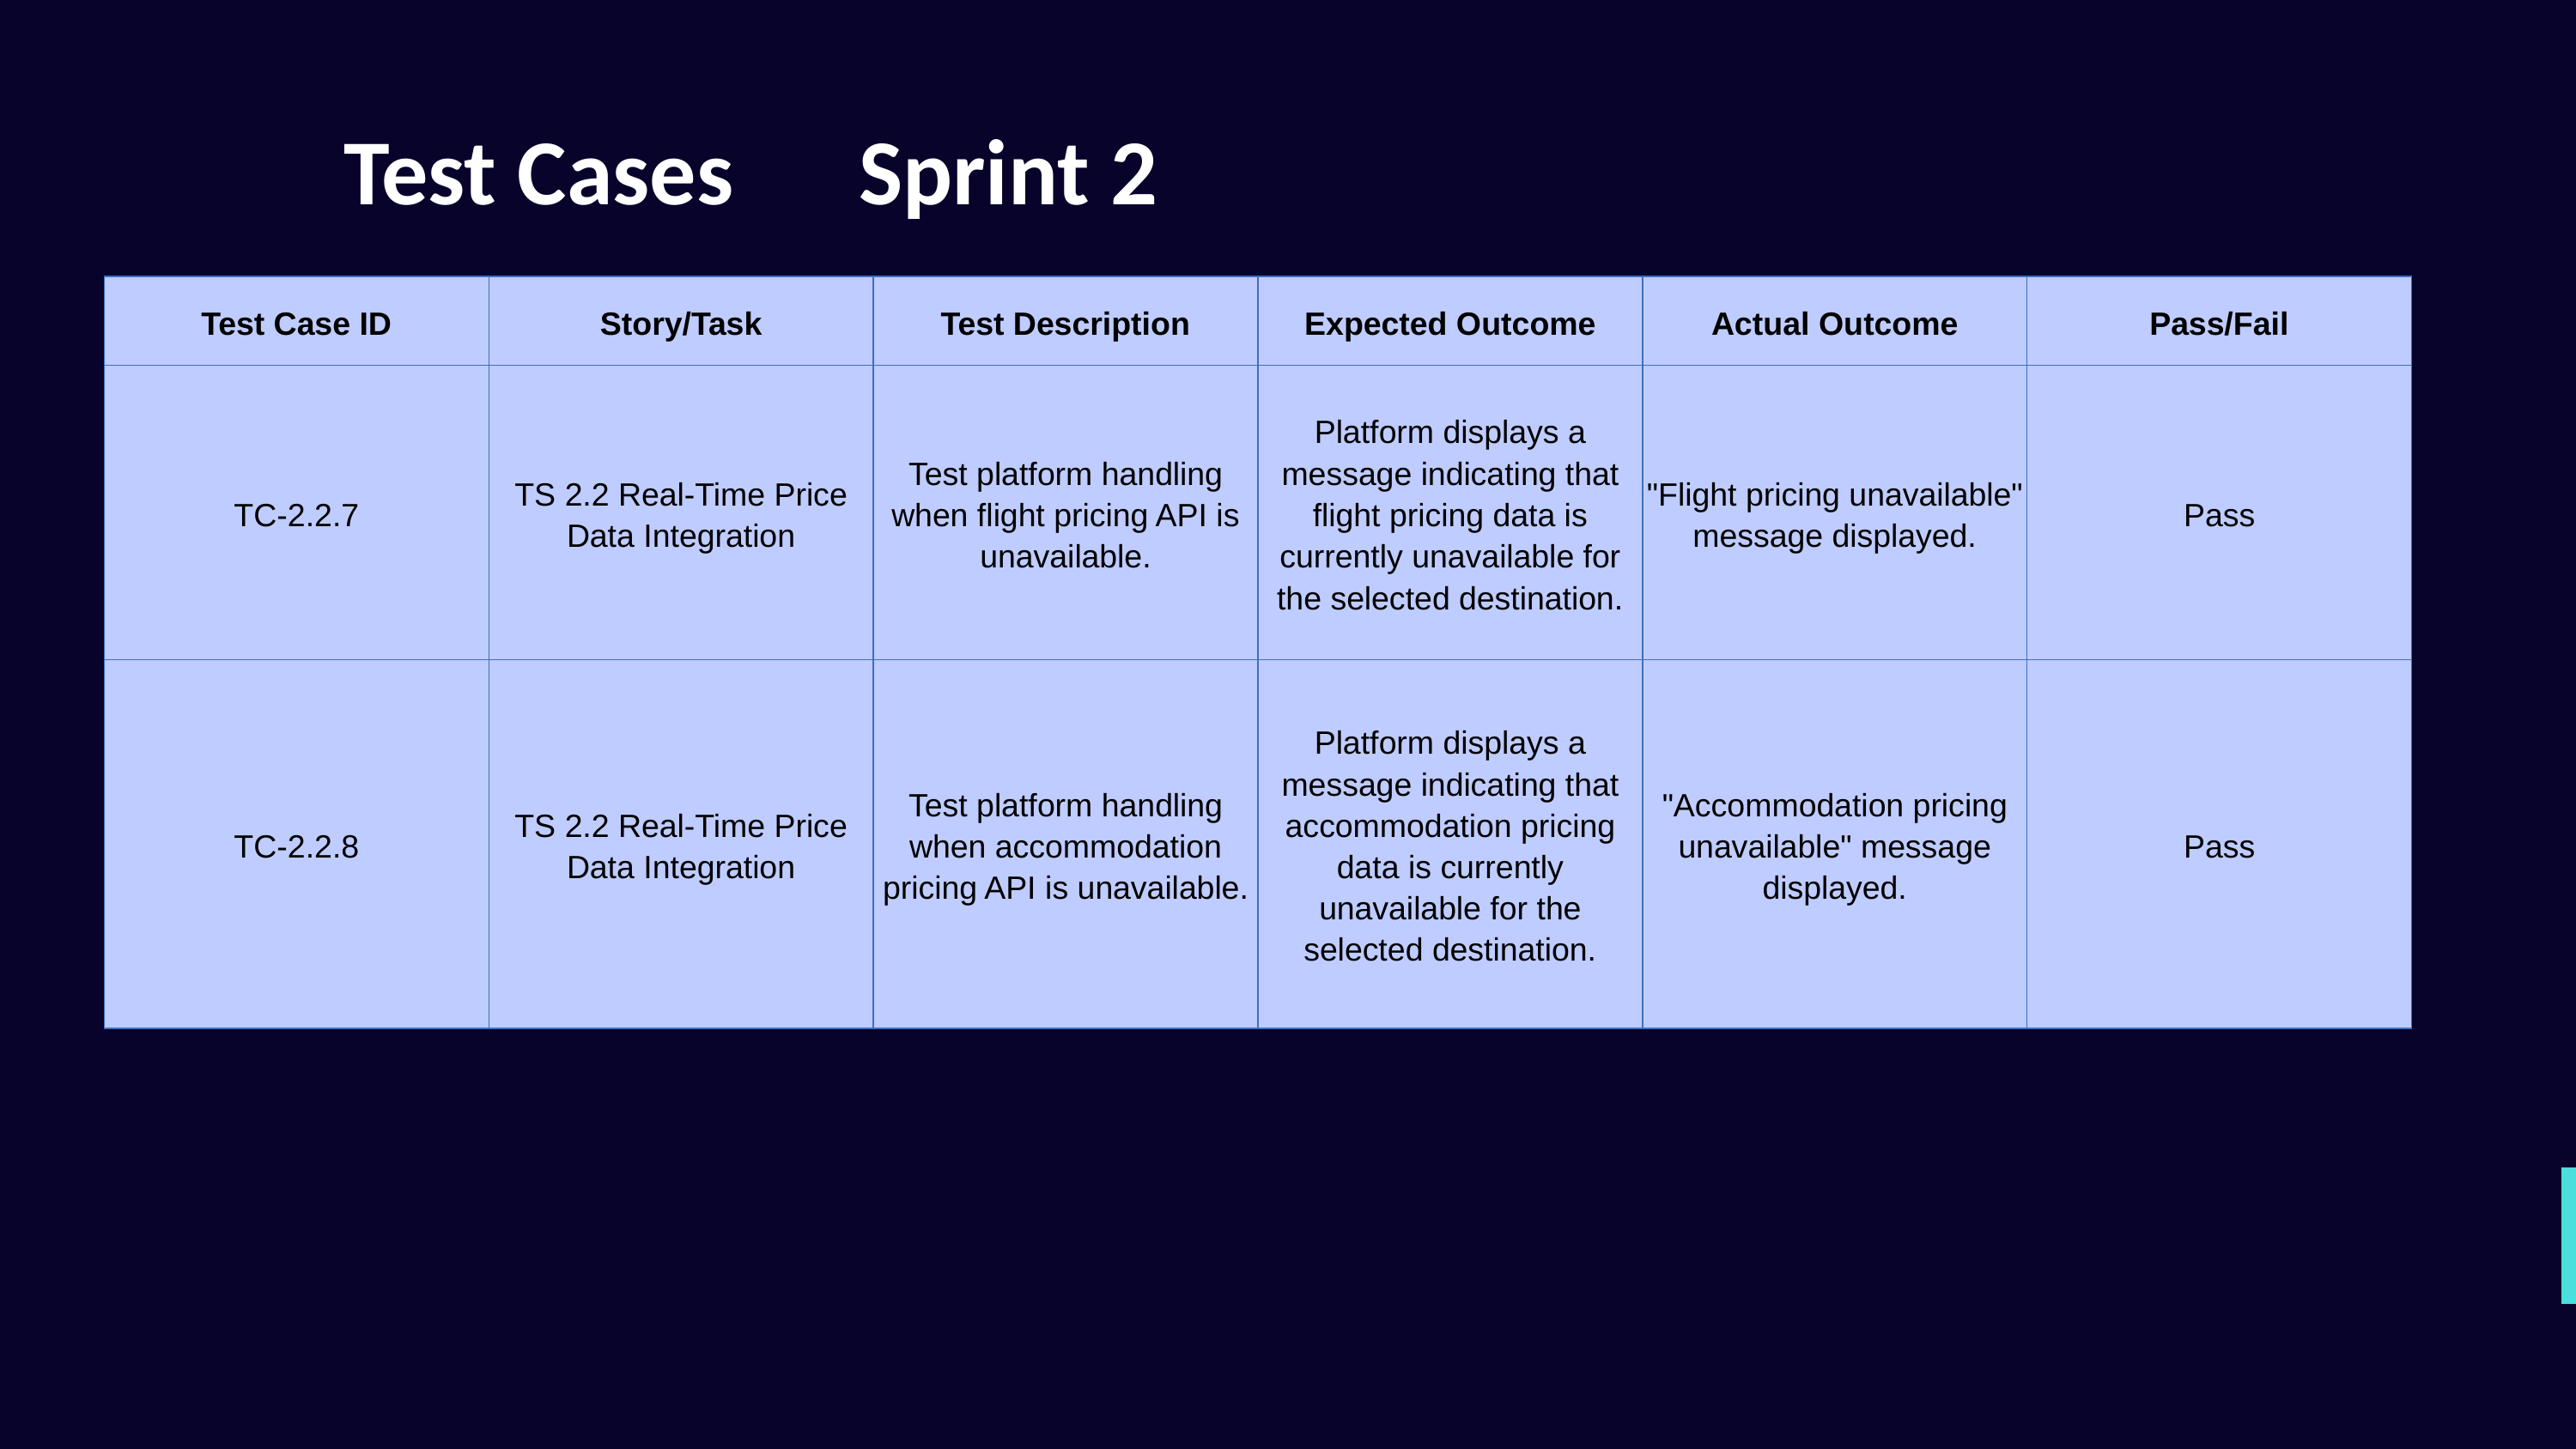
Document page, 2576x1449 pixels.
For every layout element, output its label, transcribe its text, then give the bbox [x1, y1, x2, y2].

text_box Test Cases Sprint 2 [331, 99, 1668, 276]
table_cell Test platform handling when accommodation pricing API is unavailable. [874, 660, 1257, 1028]
table_cell TC-2.2.7 [105, 366, 489, 659]
table_cell TS 2.2 Real-Time Price Data Integration [489, 366, 872, 659]
table_cell Platform displays a message indicating that accommodation pricing data is currently unavailable for the selected destination. [1259, 660, 1642, 1028]
table_header Test Case ID [105, 277, 489, 365]
table_cell "Accommodation pricing unavailable" message displayed. [1643, 660, 2026, 1028]
table_cell Platform displays a message indicating that flight pricing data is currently unavailable for the selected destination. [1259, 366, 1642, 659]
table_cell TS 2.2 Real-Time Price Data Integration [489, 660, 872, 1028]
table_header Actual Outcome [1643, 277, 2026, 365]
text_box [2561, 1166, 2576, 1304]
table_header Test Description [874, 277, 1257, 365]
table_cell "Flight pricing unavailable" message displayed. [1643, 366, 2026, 659]
table_cell Test platform handling when flight pricing API is unavailable. [874, 366, 1257, 659]
table_header Story/Task [489, 277, 872, 365]
table_cell Pass [2027, 660, 2411, 1028]
table_cell Pass [2027, 366, 2411, 659]
table_header Pass/Fail [2027, 277, 2411, 365]
table_header Expected Outcome [1259, 277, 1642, 365]
table_cell TC-2.2.8 [105, 660, 489, 1028]
